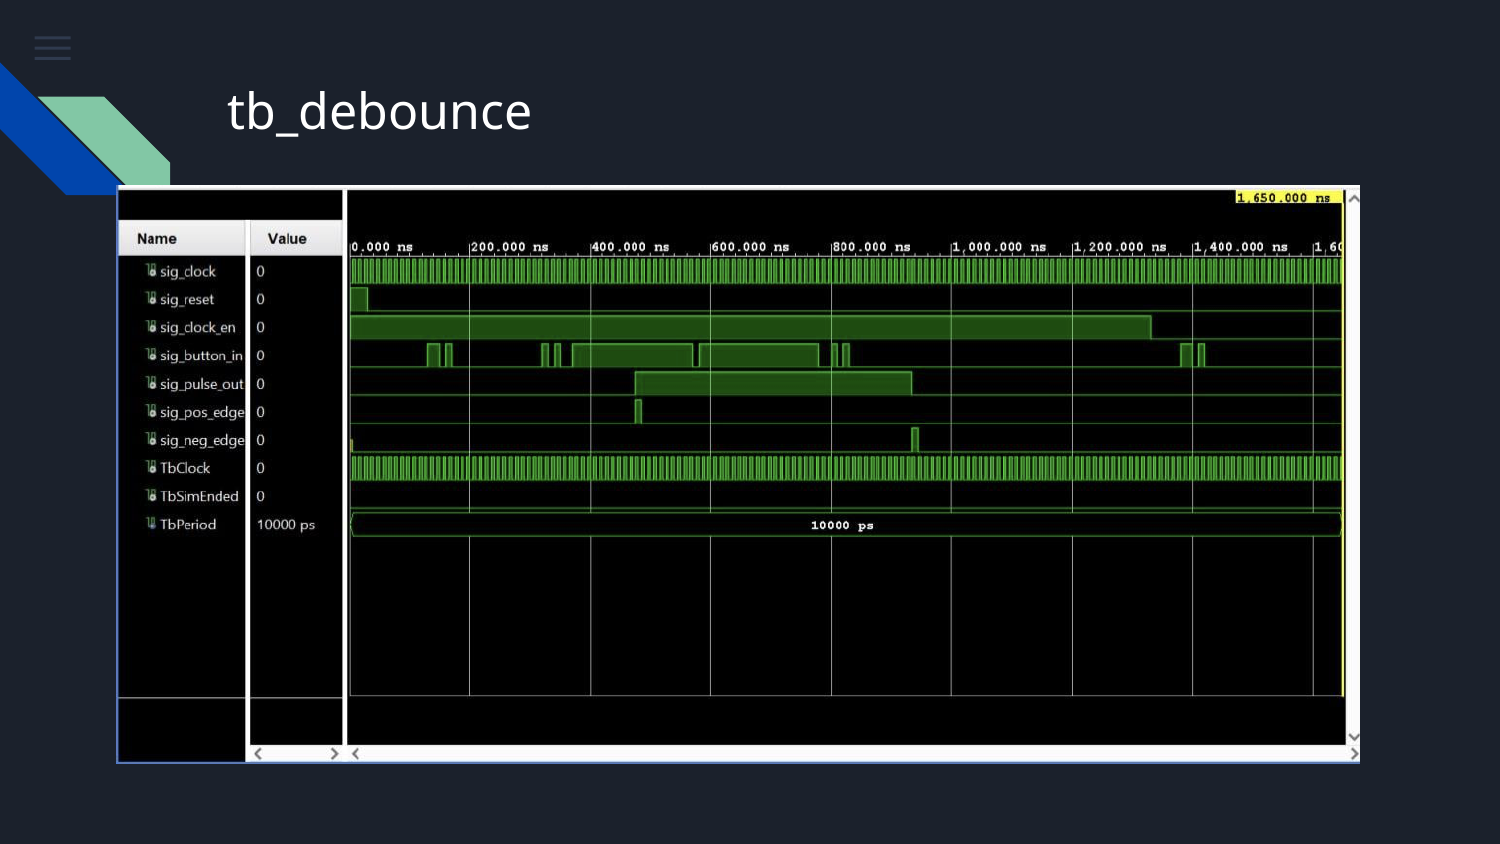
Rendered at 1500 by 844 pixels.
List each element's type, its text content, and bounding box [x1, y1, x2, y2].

picture [116, 185, 1360, 765]
title tb_debounce [212, 64, 1368, 215]
